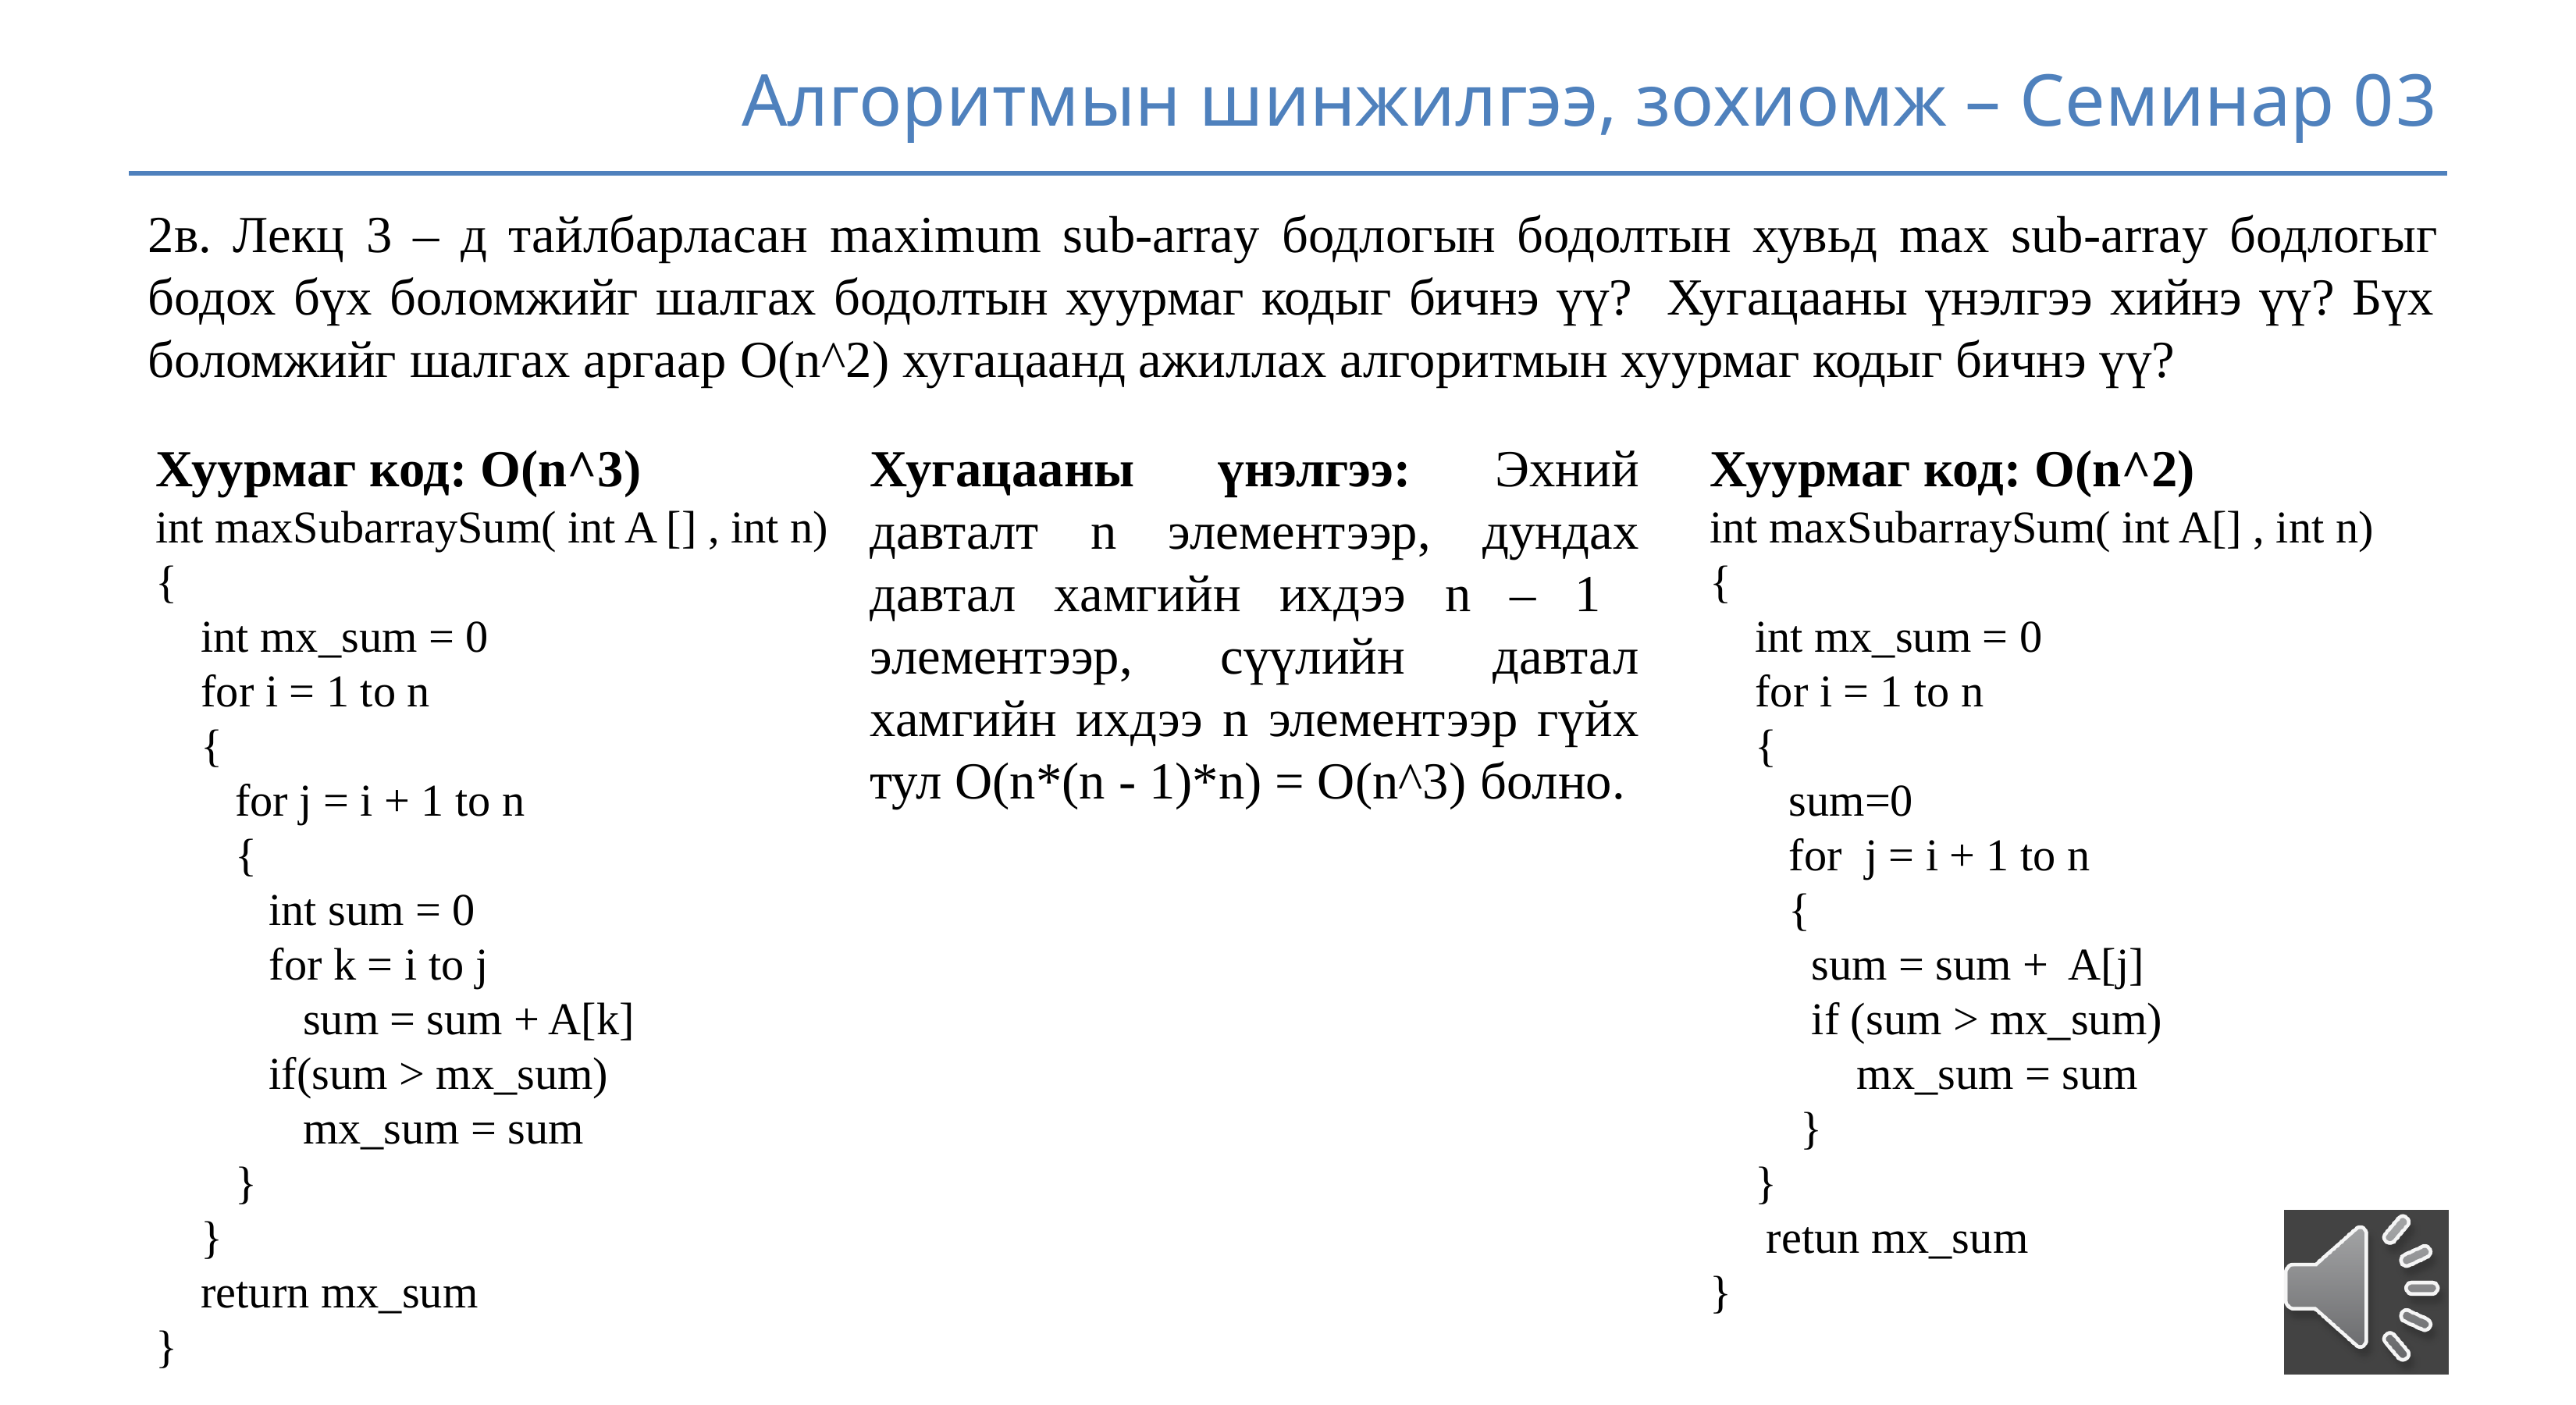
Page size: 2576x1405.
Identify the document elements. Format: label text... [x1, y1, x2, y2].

text_box 2в. Лекц 3 – д тайлбарласан maximum sub-array бодлогын бодолтын хувьд max sub-array бодлогыг бодох бүх боломжийг шалгах бодолтын хуурмаг кодыг бичнэ үү? Хугацааны үнэлгээ хийнэ үү? Бүх боломжийг шалгах аргаар O(n^2) хугацаанд ажиллах алгоритмын хуурмаг кодыг бичнэ үү? [136, 194, 2450, 393]
picture [2282, 1209, 2450, 1376]
text_box Хуурмаг код: O(n^2) int maxSubarraySum( int A[] , int n) { int mx_sum = 0 for i = 1 to n { sum=0 for j = i + 1 to n { sum = sum + A[j] if (sum > mx_sum) mx_sum = sum } } retun mx_sum } [1698, 429, 2491, 1323]
text_box Хуурмаг код: O(n^3) int maxSubarraySum( int A [] , int n) { int mx_sum = 0 for i = 1 to n { for j = i + 1 to n { int sum = 0 for k = i to j sum = sum + A[k] if(sum > mx_sum) mx_sum = sum } } return mx_sum } [144, 429, 937, 1378]
text_box Хугацааны үнэлгээ: Эхний давталт n элементээр, дундах давтал хамгийн ихдээ n – 1 элементээр, сүүлийн давтал хамгийн ихдээ n элементээр гүйх тул O(n*(n - 1)*n) = O(n^3) болно. [858, 429, 1652, 816]
